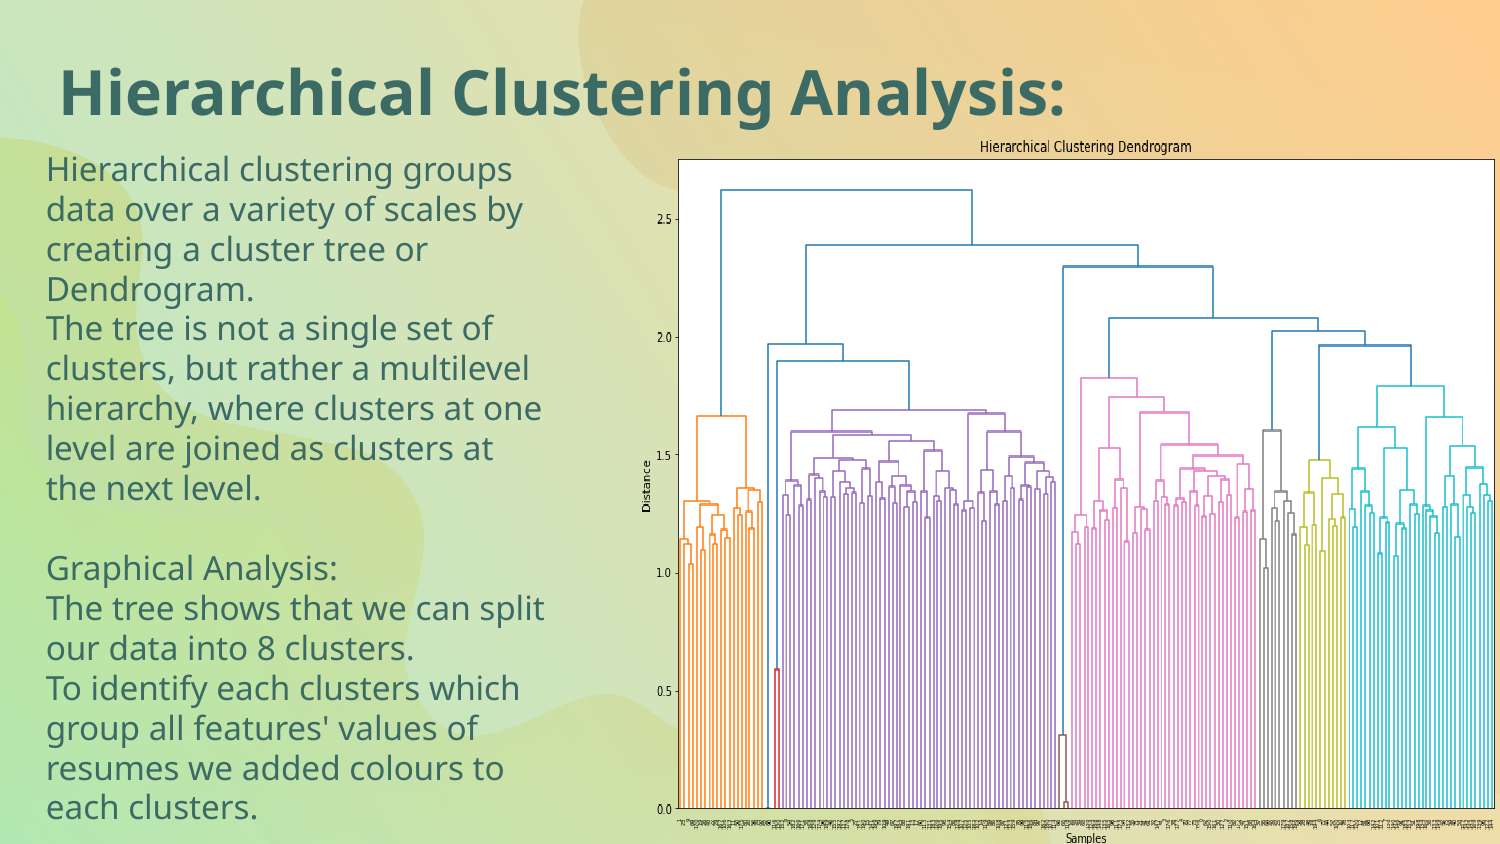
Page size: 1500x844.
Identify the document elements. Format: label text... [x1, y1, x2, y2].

subtitle Hierarchical clustering groups data over a variety of scales by creating a cluster tree or Dendrogram. The tree is not a single set of clusters, but rather a multilevel hierarchy, where clusters at one level are joined as clusters at the next level. Graphical Analysis: The tree shows that we can split our data into 8 clusters. To identify each clusters which group all features' values of resumes we added colours to each clusters. [12, 132, 632, 586]
picture [0, 0, 1500, 844]
title Hierarchical Clustering Analysis: [43, 38, 1312, 133]
